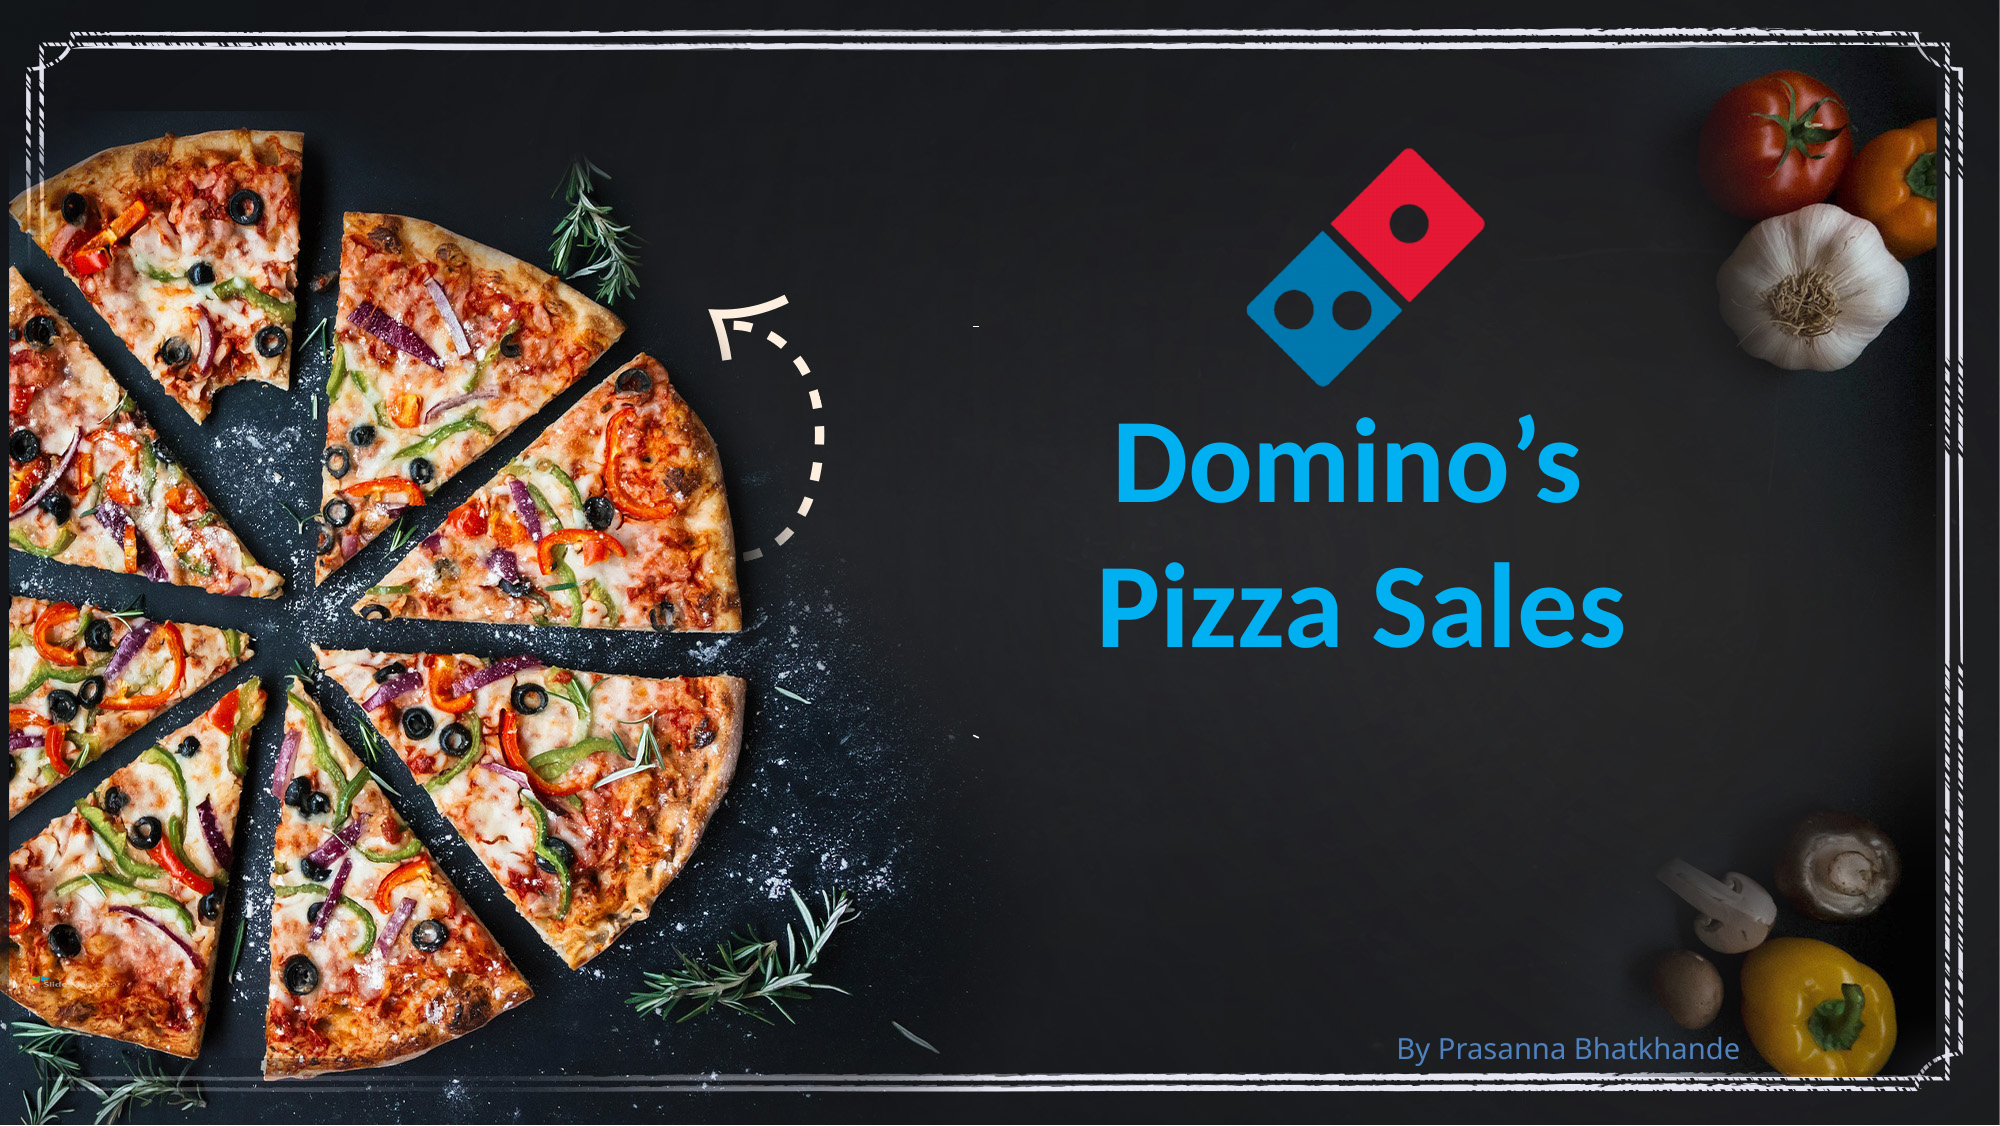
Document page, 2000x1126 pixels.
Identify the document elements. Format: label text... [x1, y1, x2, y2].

title Domino’s Pizza Sales [916, 373, 1806, 710]
text_box By Prasanna Bhatkhande [1381, 1023, 1756, 1074]
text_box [30, 975, 115, 989]
picture [0, 0, 2000, 1125]
